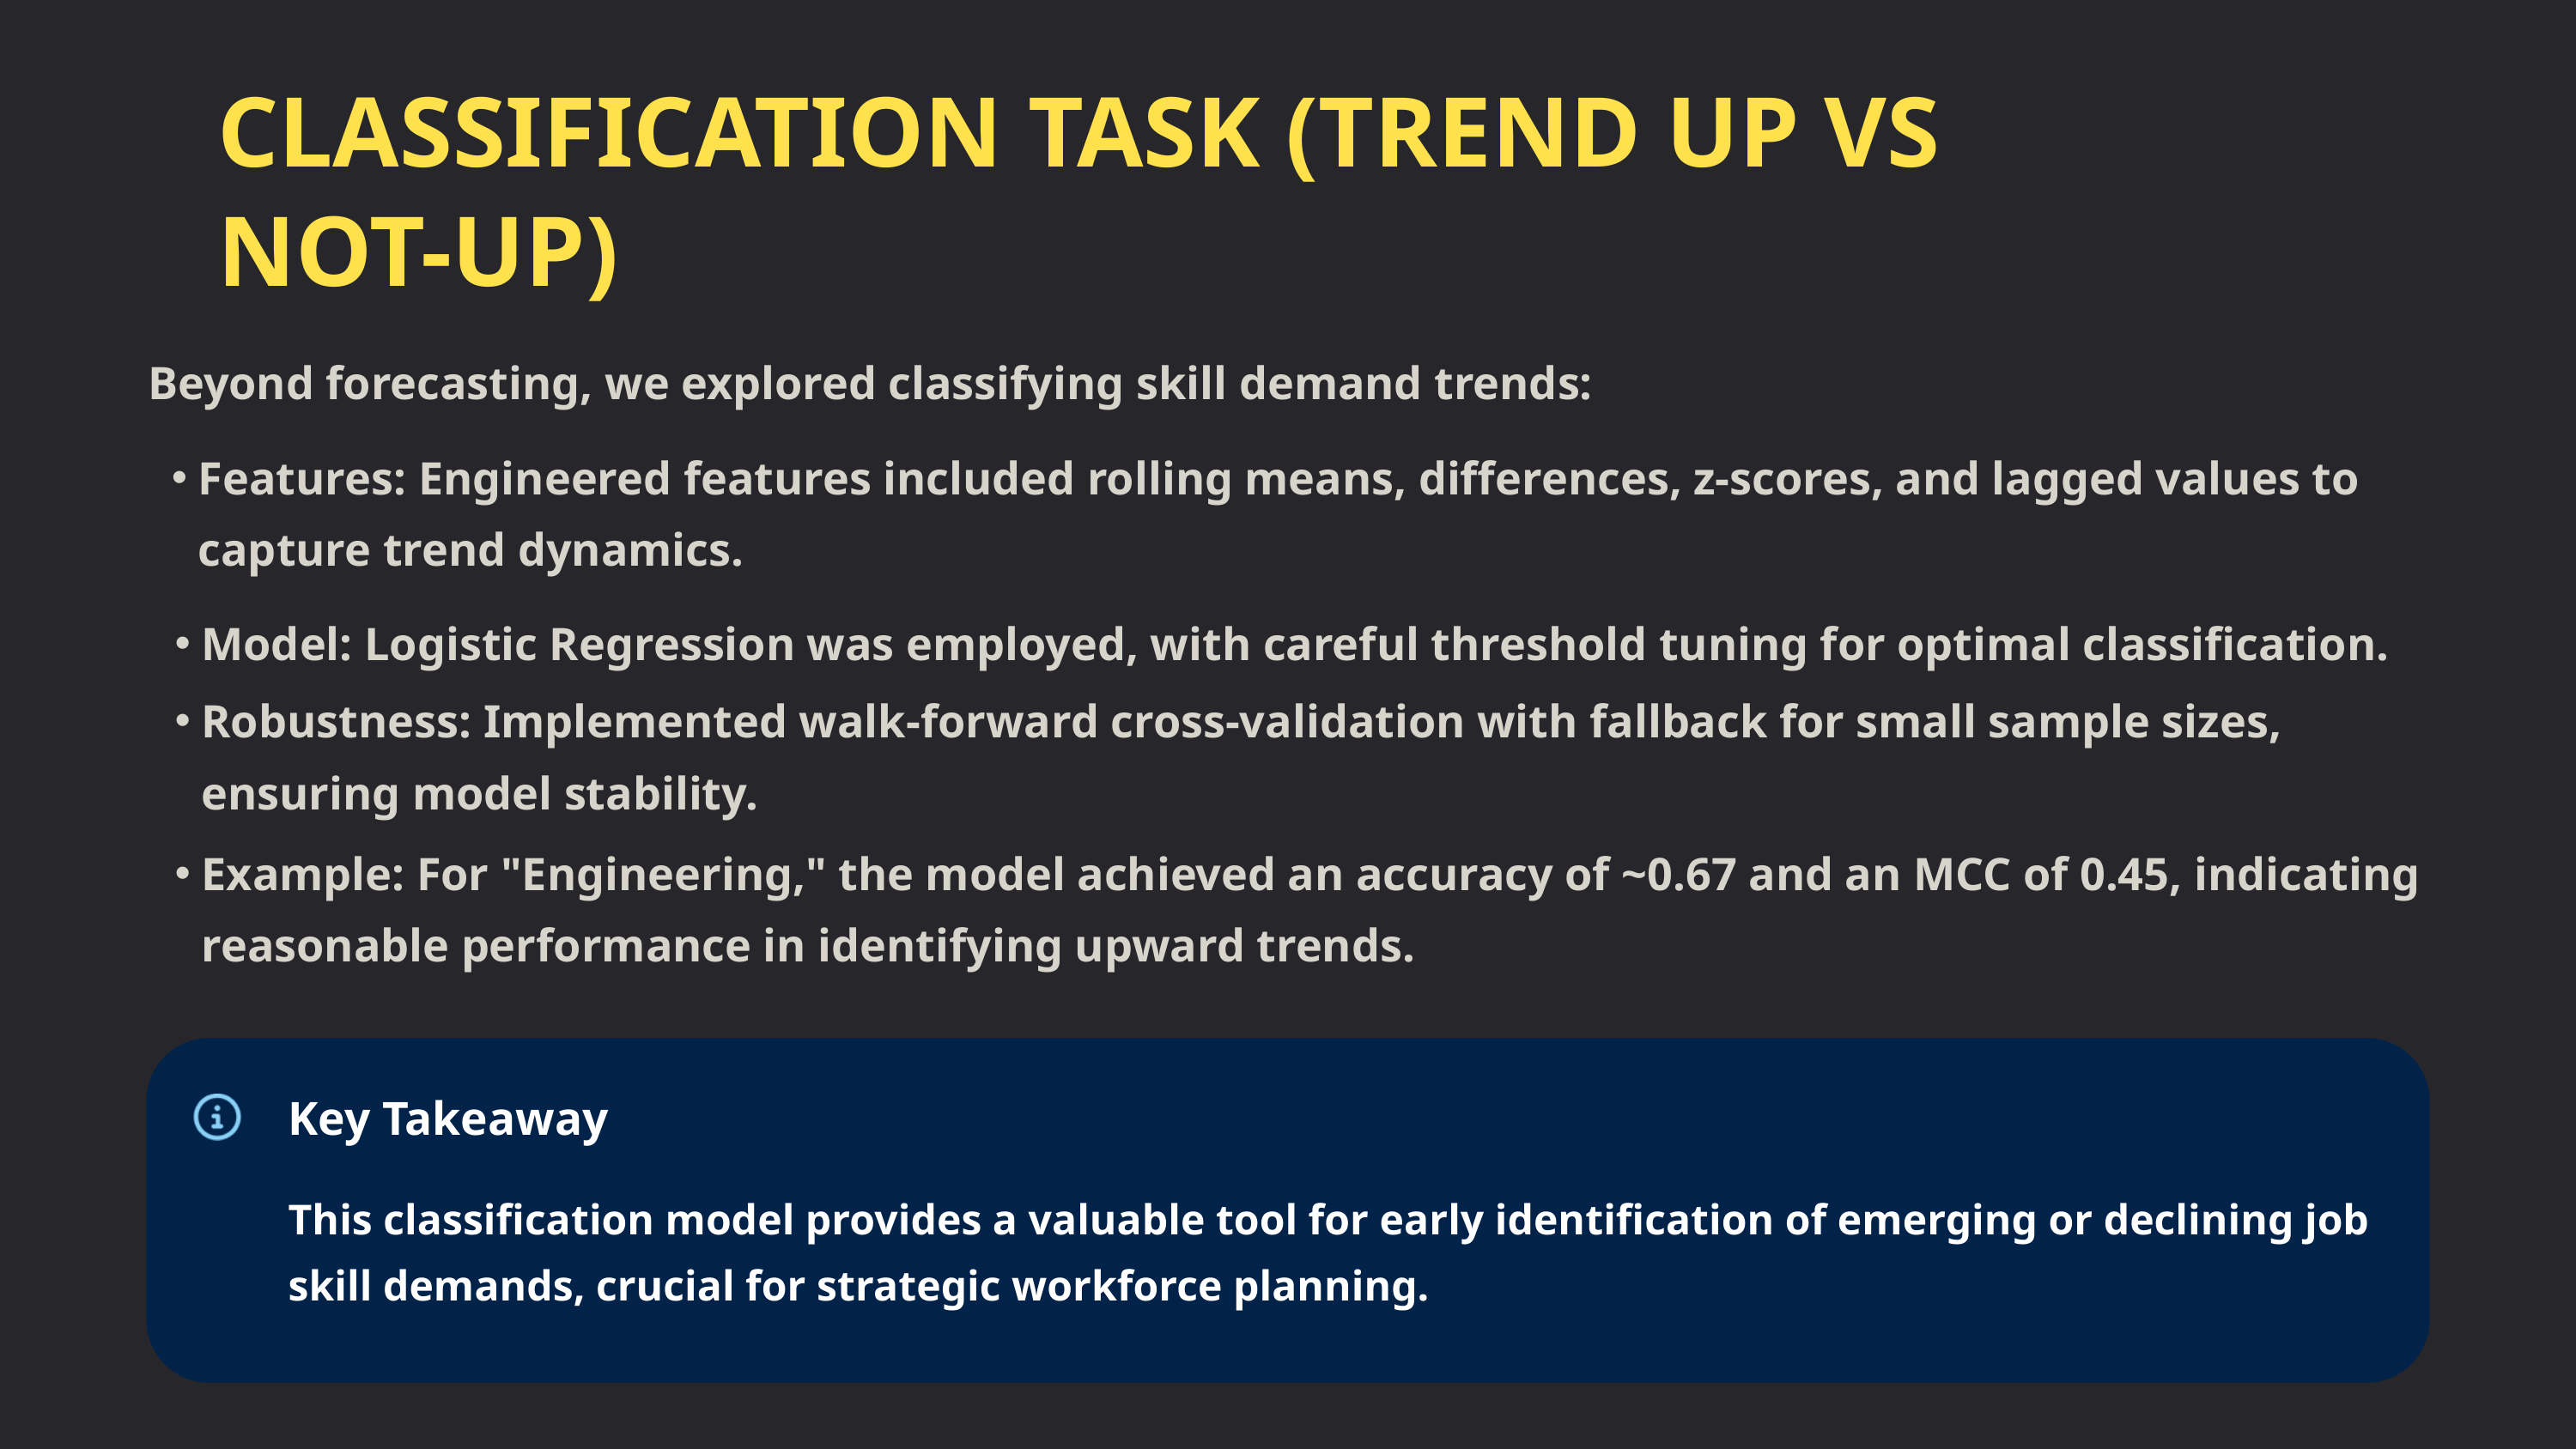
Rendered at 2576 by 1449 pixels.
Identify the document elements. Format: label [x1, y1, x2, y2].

text_box [146, 1038, 2430, 1383]
text_box [187, 1094, 247, 1141]
text_box [0, 0, 2576, 1449]
